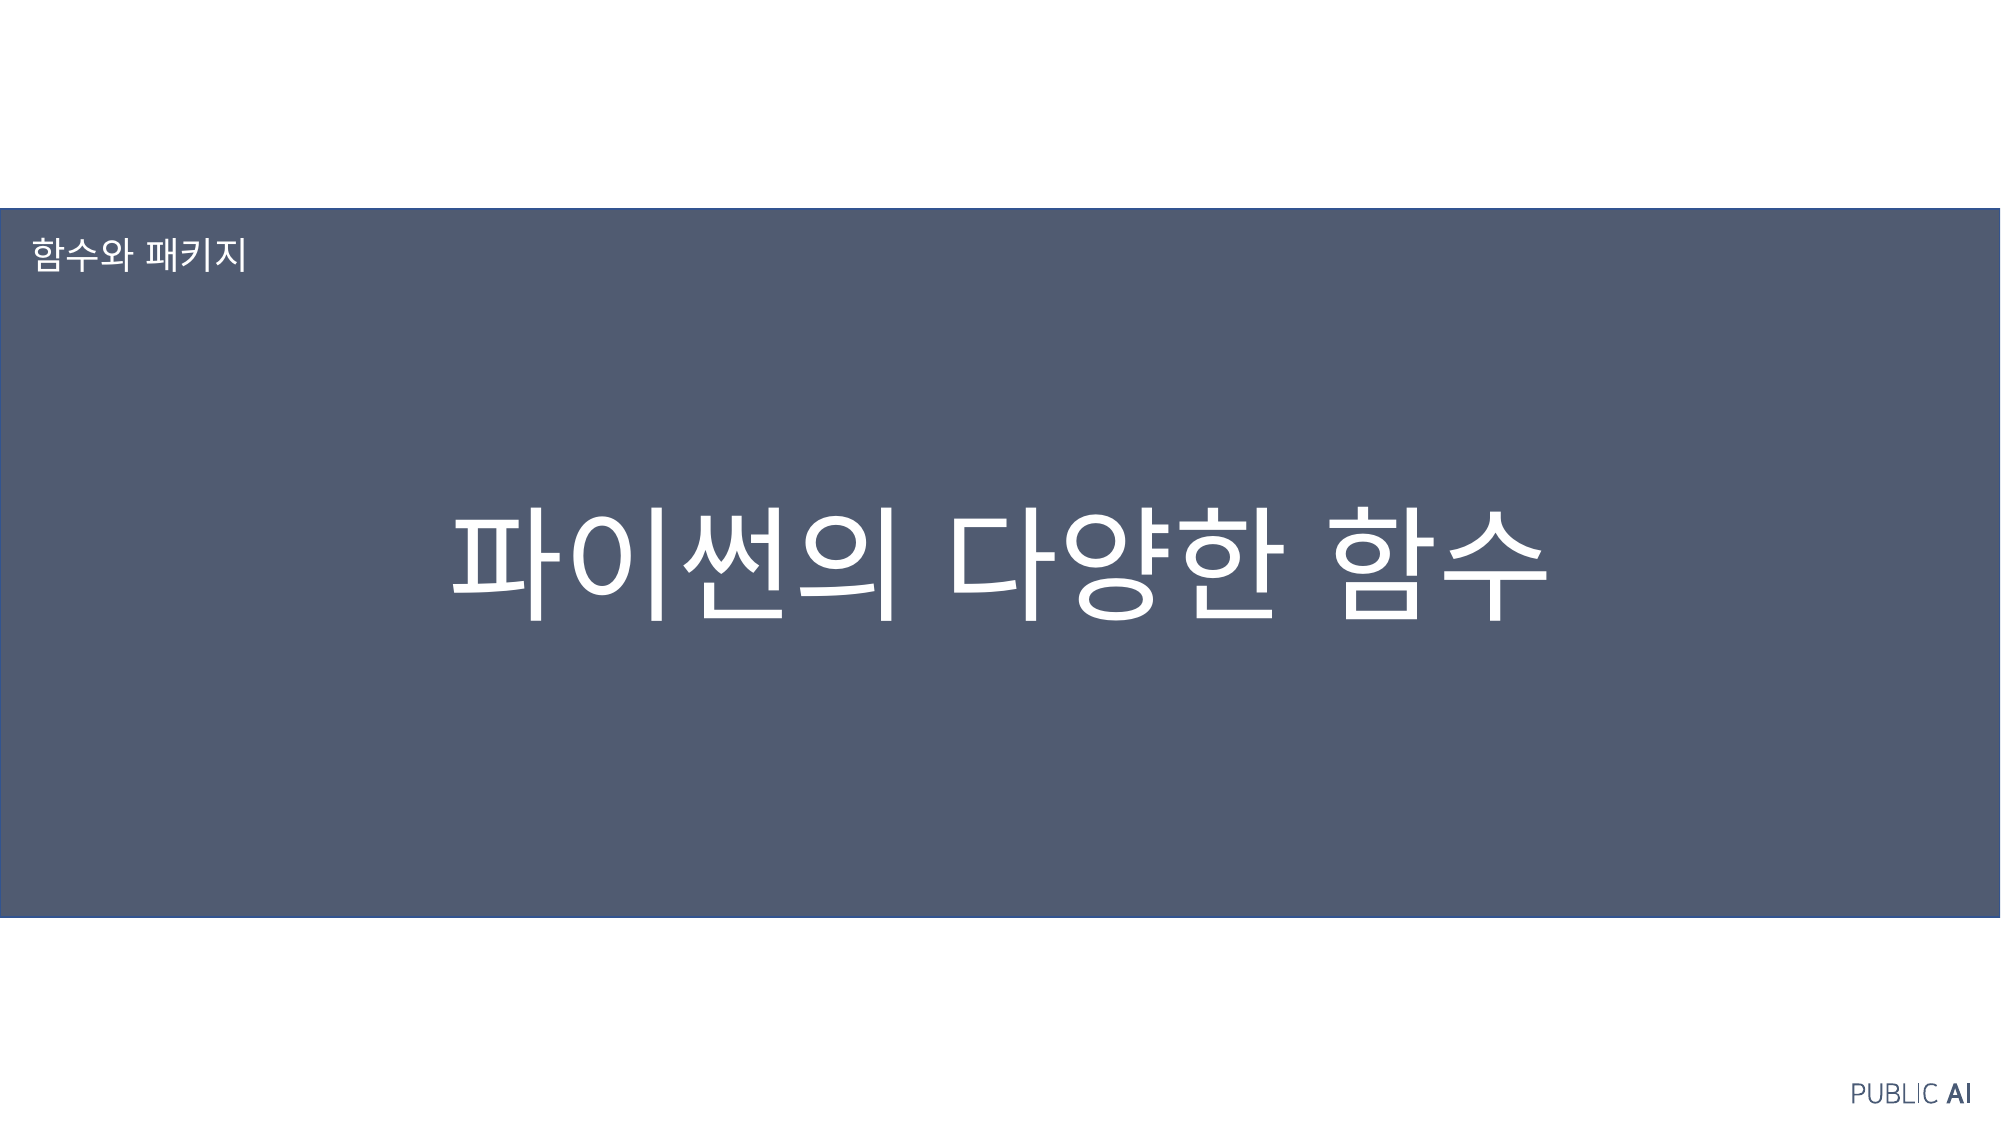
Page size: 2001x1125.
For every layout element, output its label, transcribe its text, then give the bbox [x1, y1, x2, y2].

text_box 함수와 패키지 [16, 224, 287, 285]
text_box 파이썬의 다양한 함수 [252, 479, 1751, 644]
